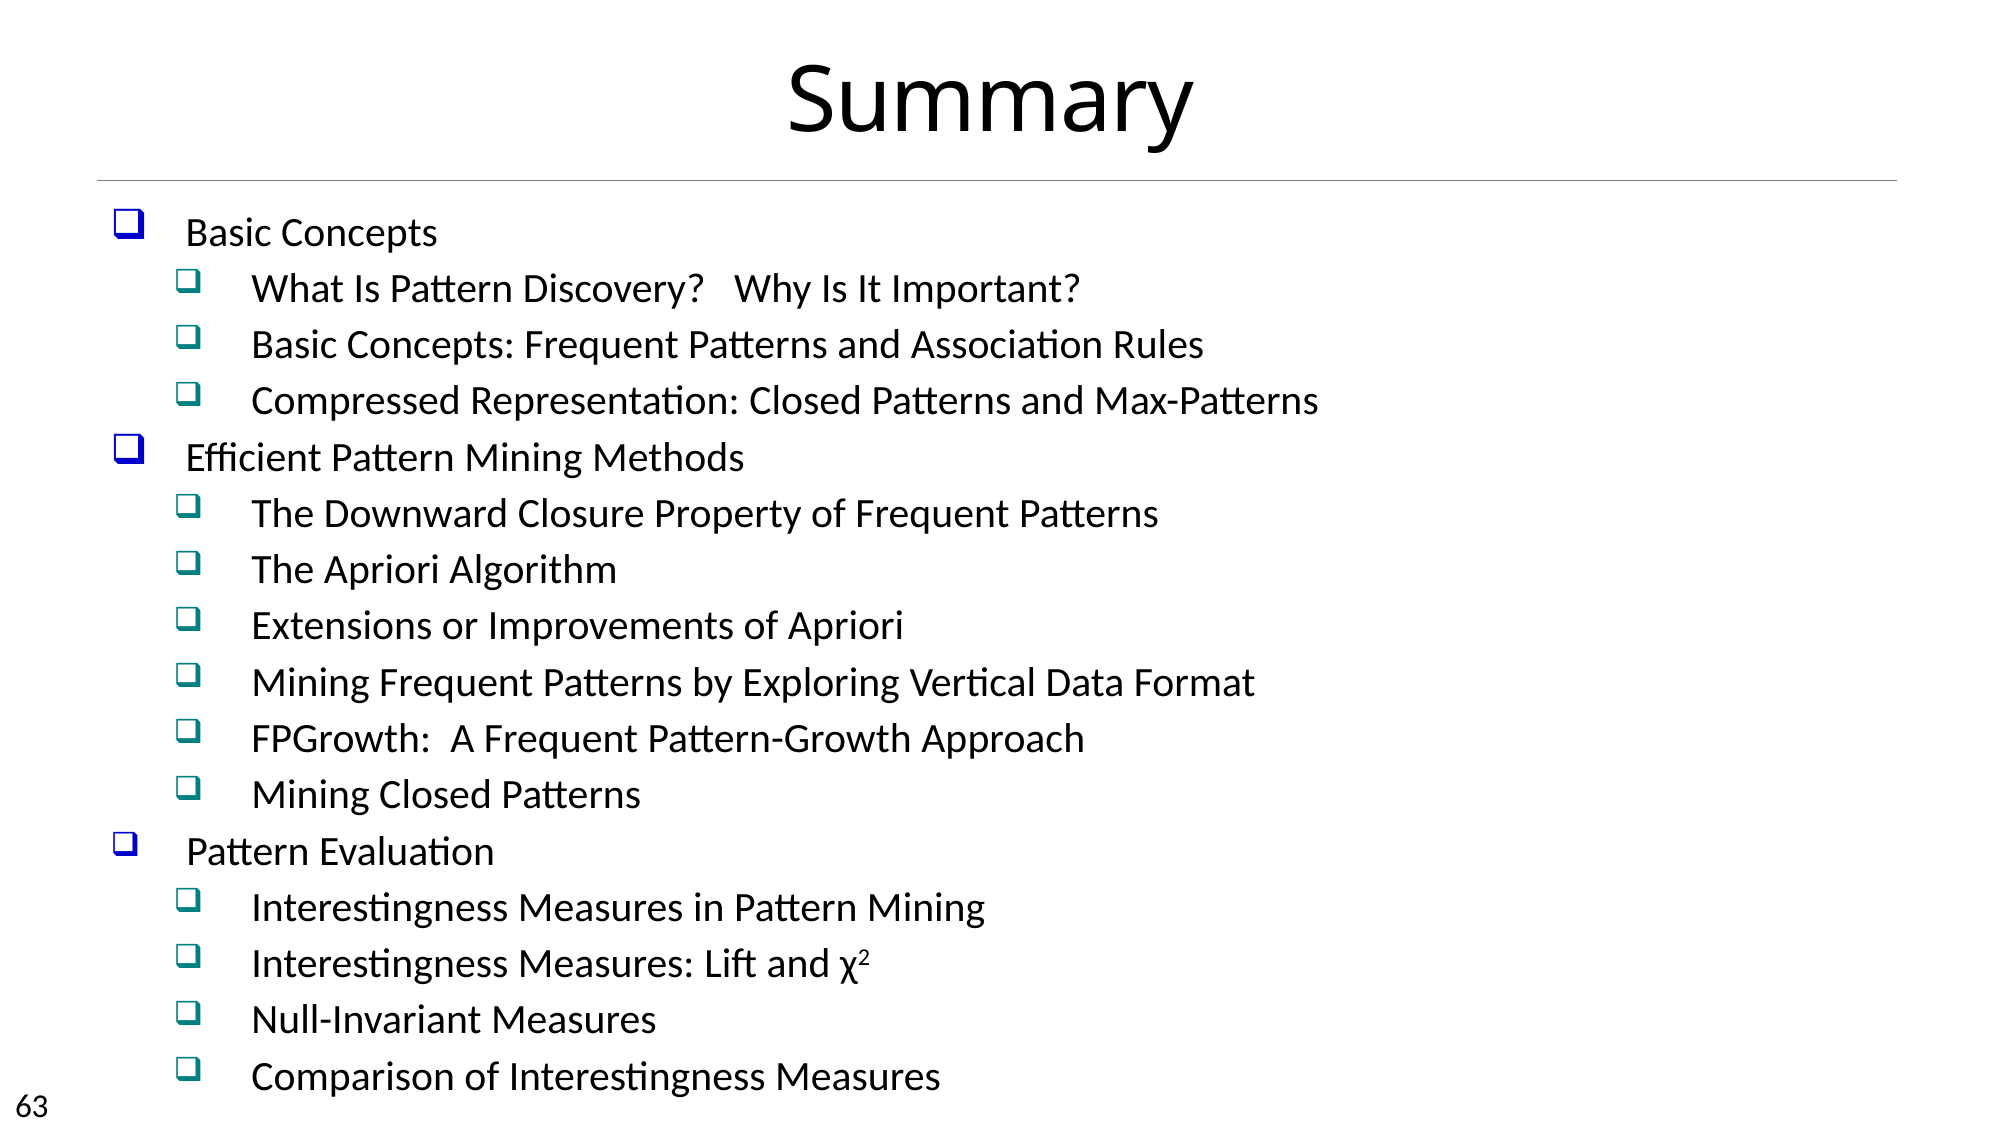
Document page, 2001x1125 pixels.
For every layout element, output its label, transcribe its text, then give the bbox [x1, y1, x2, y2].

title Summary [57, 36, 1923, 158]
list Basic Concepts What Is Pattern Discovery? Why Is It Important? Basic Concepts: Frequent Patterns and Association Rules Compressed Representation: Closed Patterns and Max-Patterns Efficient Pattern Mining Methods The Downward Closure Property of Frequent Patterns The Apriori Algorithm Extensions or Improvements of Apriori Mining Frequent Patterns by Exploring Vertical Data Format FPGrowth: A Frequent Pattern-Growth Approach Mining Closed Patterns Pattern Evaluation Interestingness Measures in Pattern Mining Interestingness Measures: Lift and χ2 Null-Invariant Measures Comparison of Interestingness Measures [95, 196, 1622, 1095]
